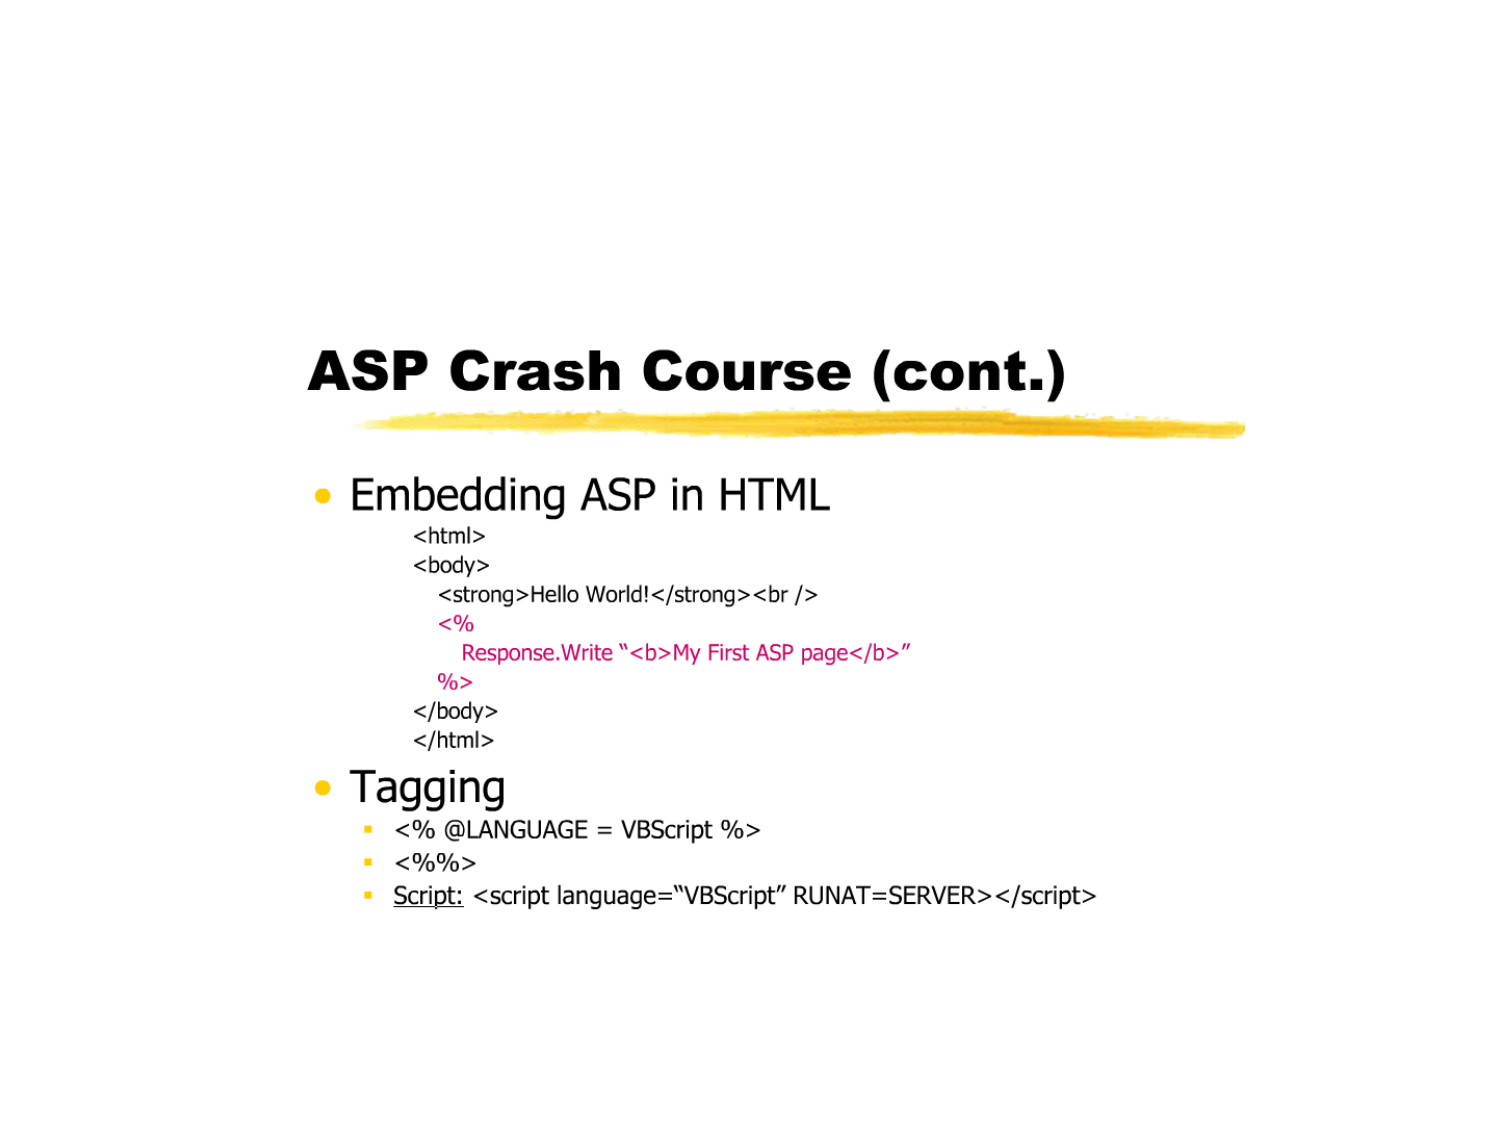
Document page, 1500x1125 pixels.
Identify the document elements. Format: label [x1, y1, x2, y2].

list [254, 262, 1246, 1006]
